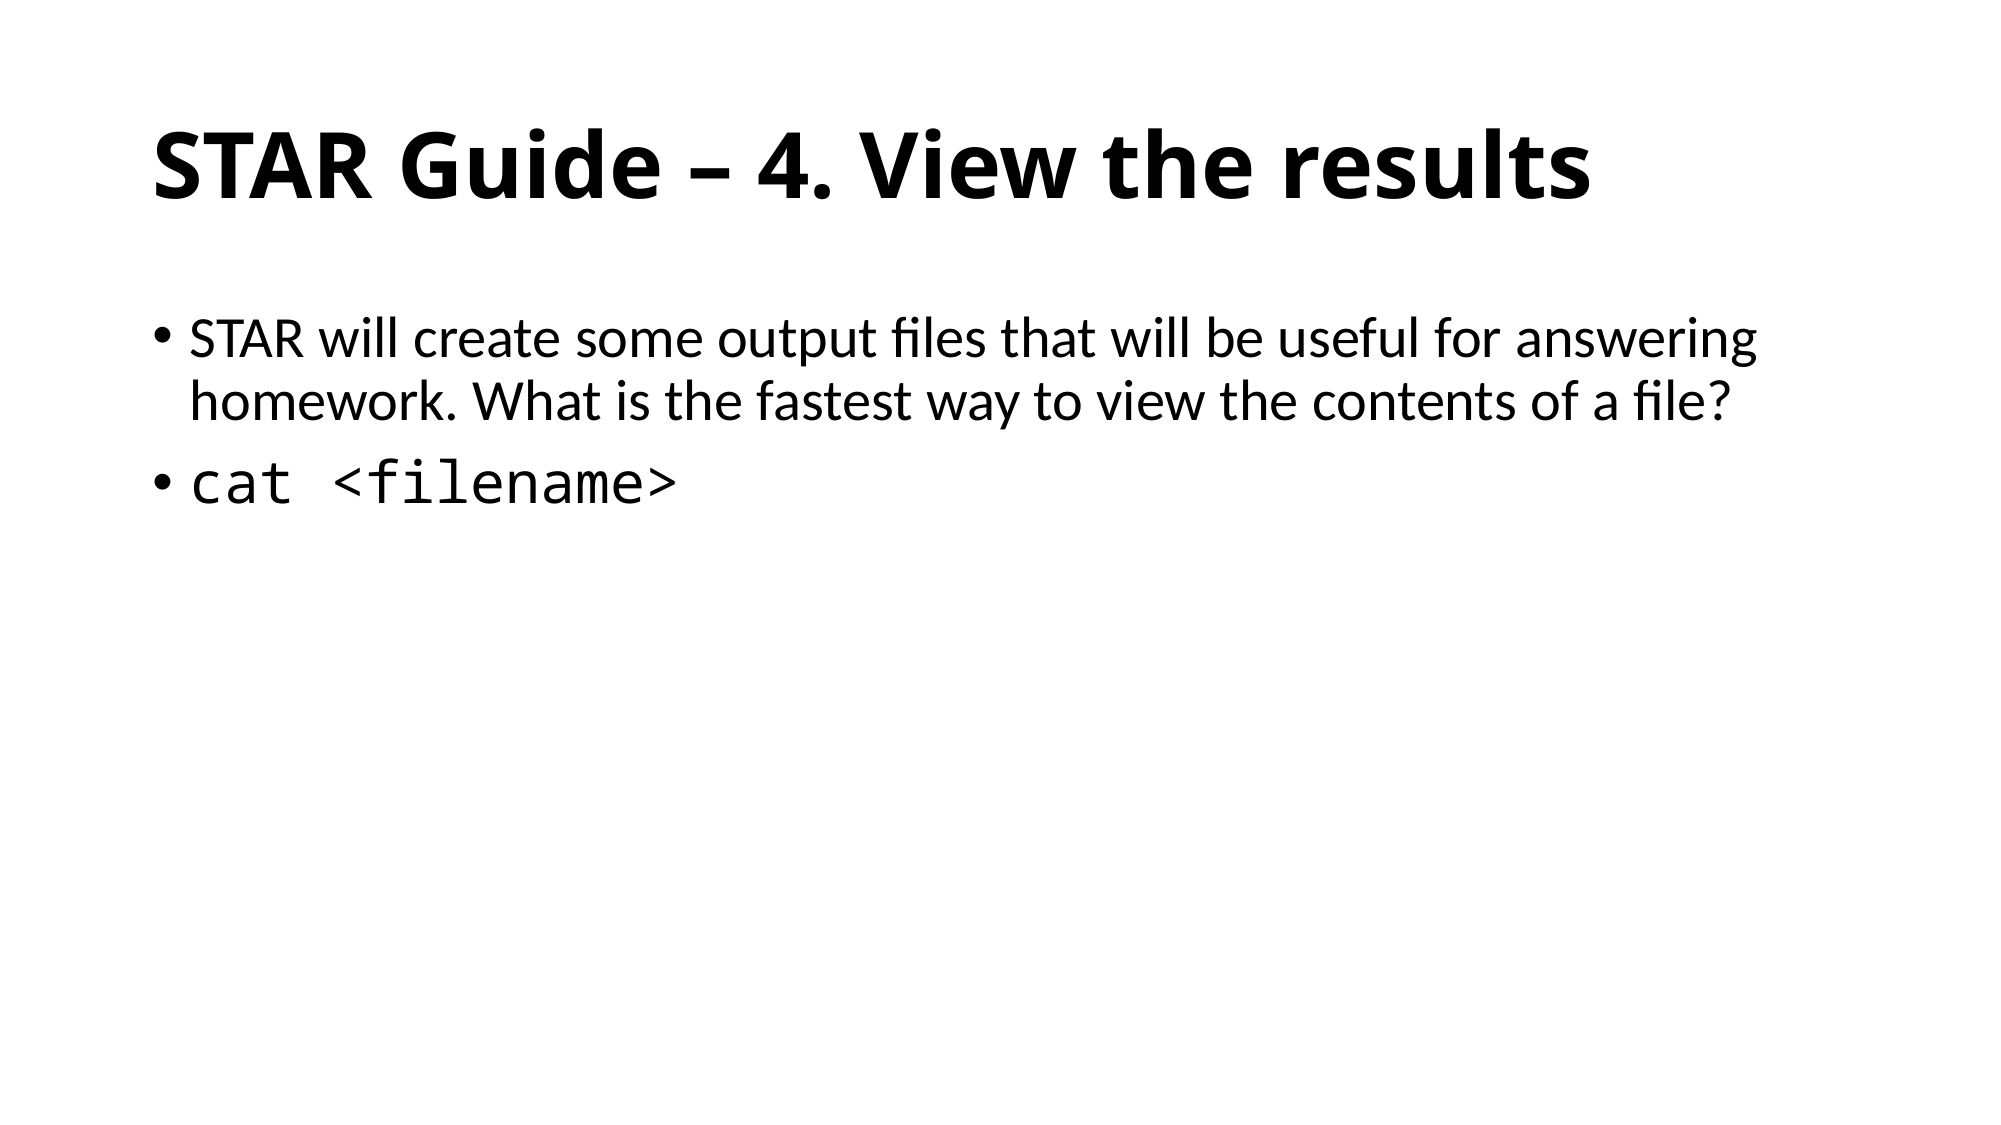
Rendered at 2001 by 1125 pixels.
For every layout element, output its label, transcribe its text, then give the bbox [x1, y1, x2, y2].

title STAR Guide – 4. View the results [137, 59, 1863, 278]
list STAR will create some output files that will be useful for answering homework. What is the fastest way to view the contents of a file? cat <filename> [137, 299, 1863, 1014]
